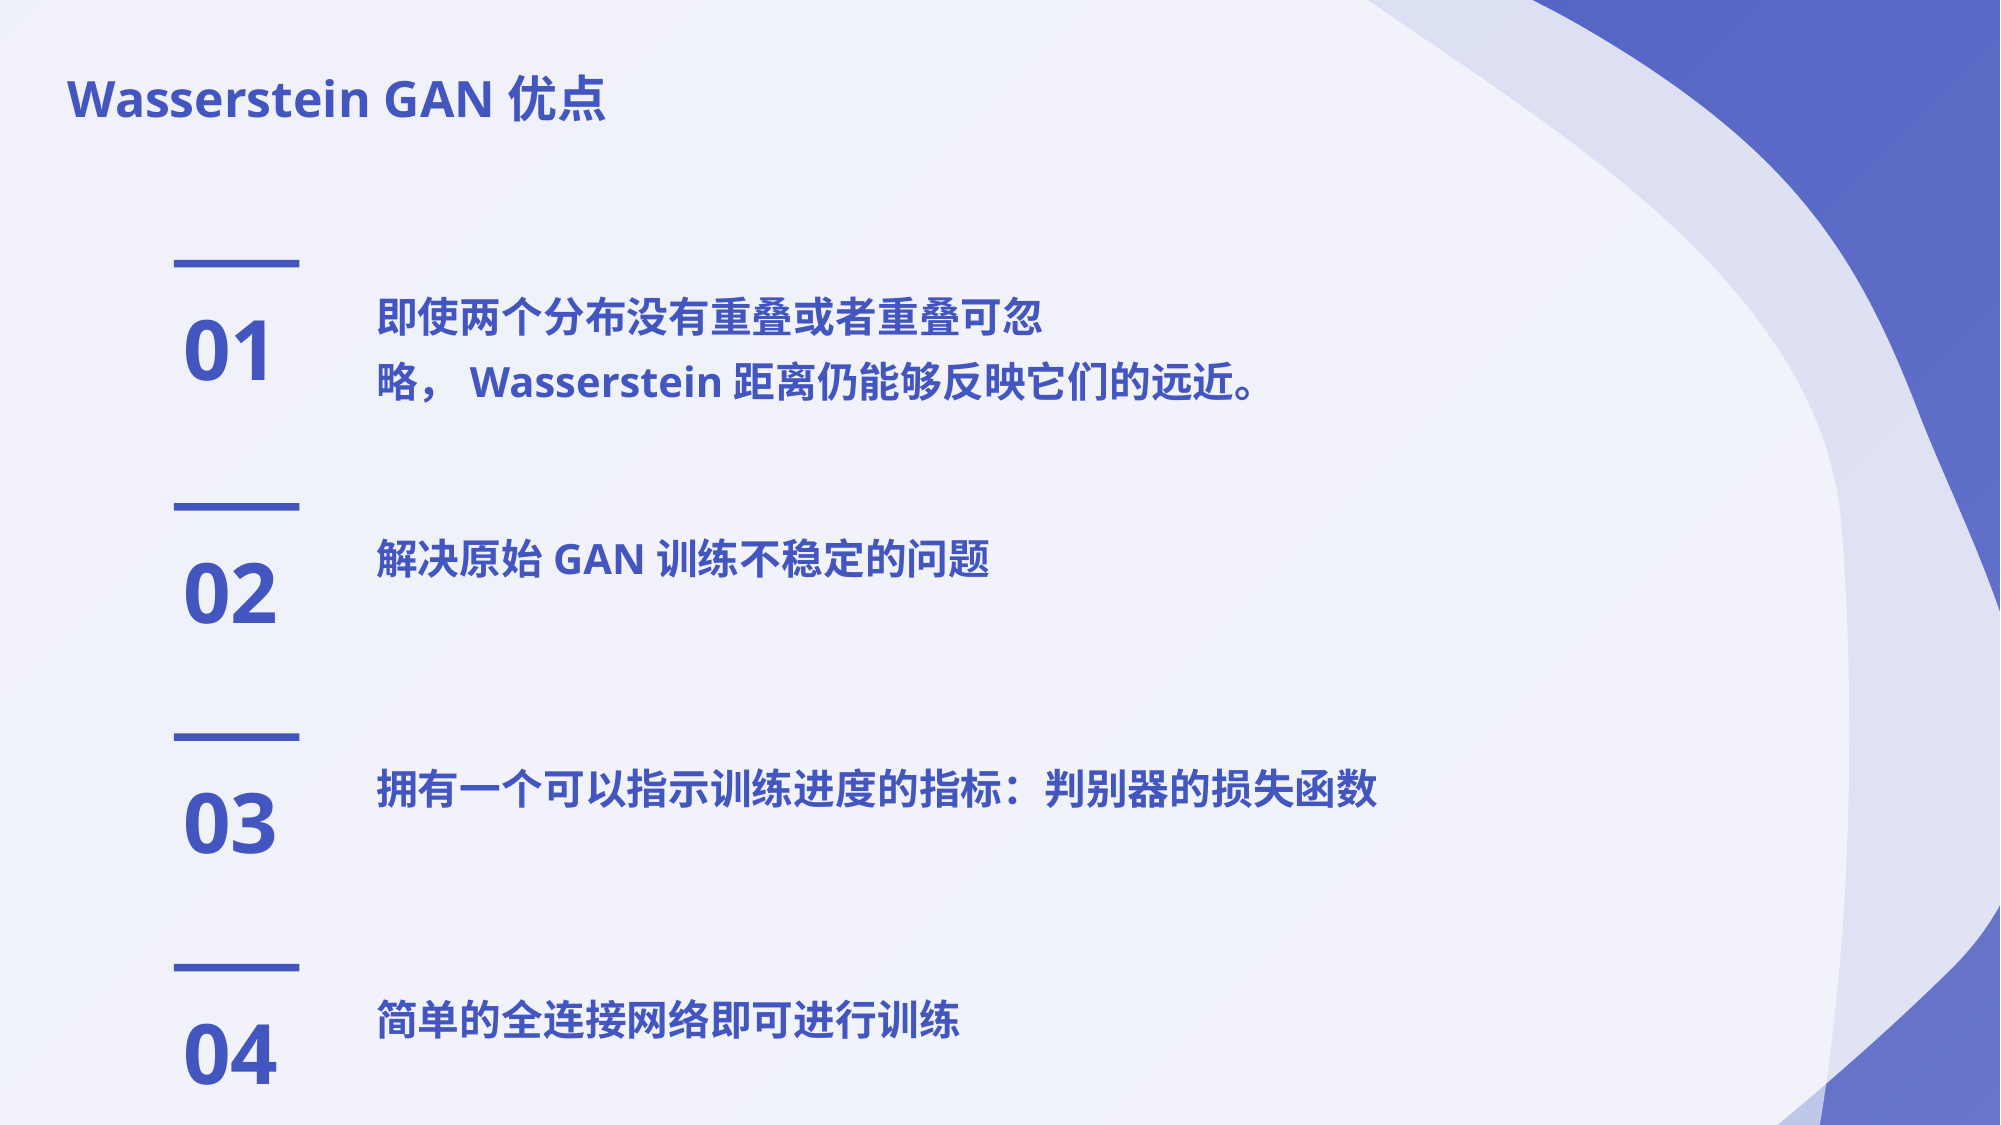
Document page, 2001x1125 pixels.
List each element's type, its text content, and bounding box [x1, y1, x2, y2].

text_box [163, 503, 300, 637]
text_box 解决原始GAN训练不稳定的问题 [361, 510, 1399, 590]
text_box 即使两个分布没有重叠或者重叠可忽略，Wasserstein距离仍能够反映它们的远近。 [361, 268, 1399, 413]
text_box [163, 963, 300, 1098]
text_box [163, 259, 300, 407]
list Wasserstein GAN优点 [52, 41, 924, 162]
text_box 拥有一个可以指示训练进度的指标：判别器的损失函数 [361, 740, 1399, 821]
text_box 简单的全连接网络即可进行训练 [361, 971, 1399, 1052]
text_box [163, 733, 300, 868]
